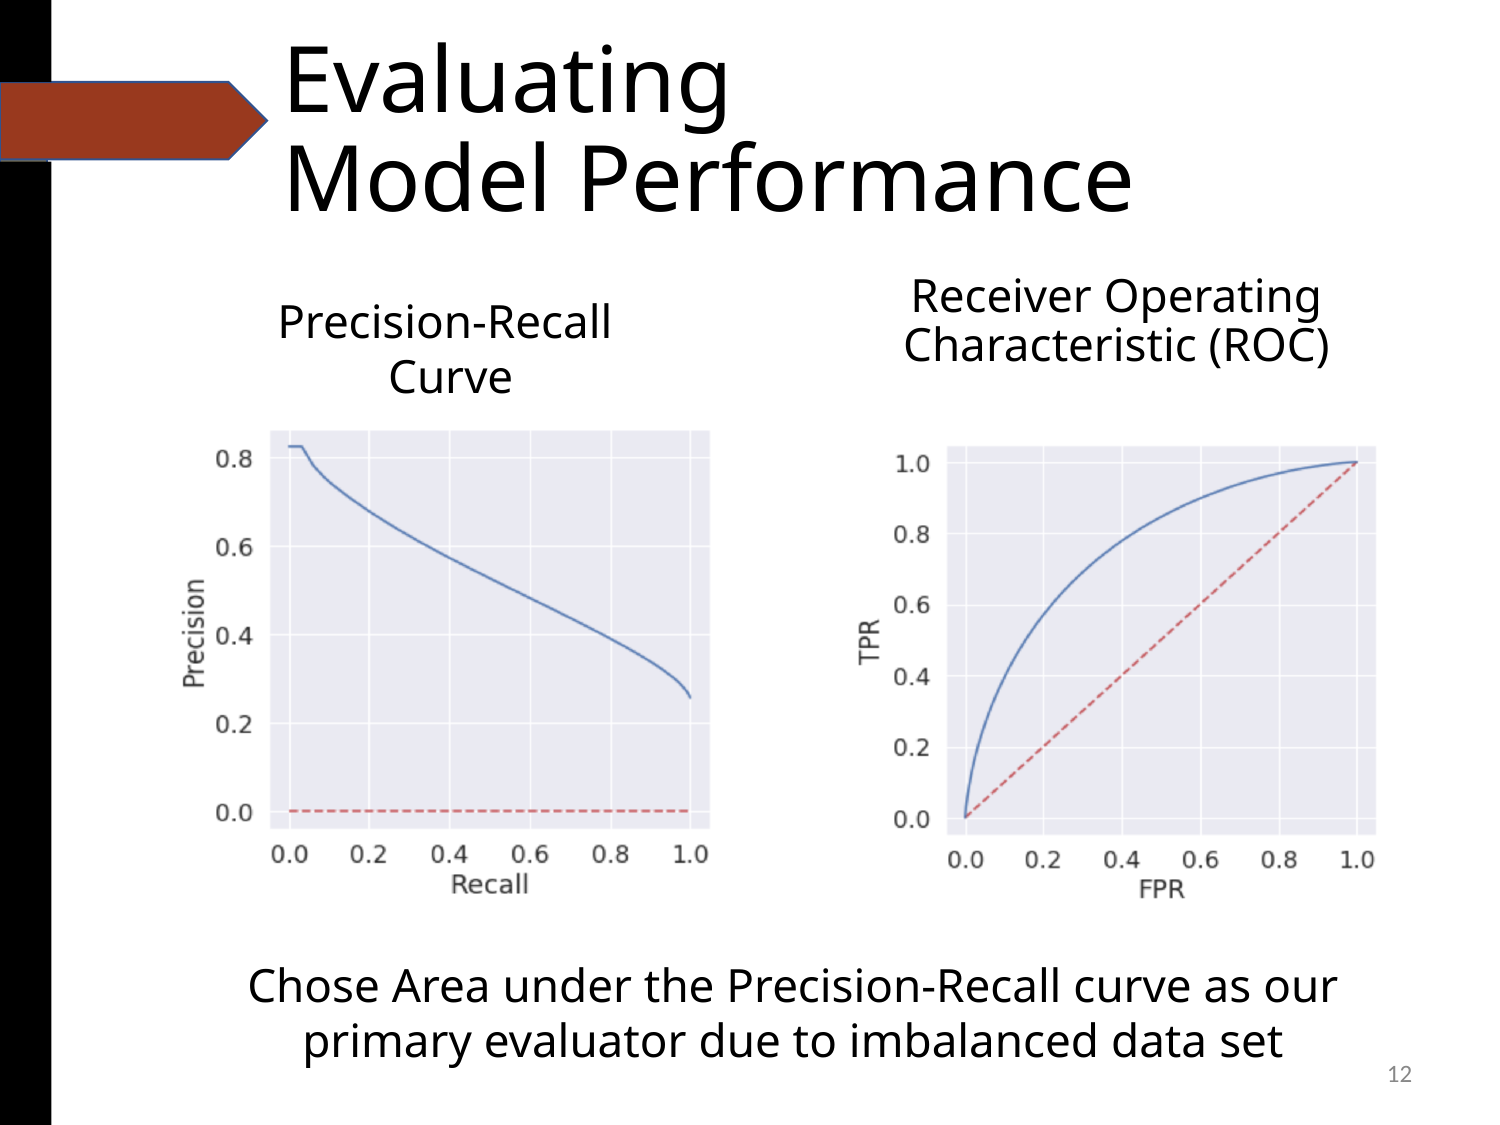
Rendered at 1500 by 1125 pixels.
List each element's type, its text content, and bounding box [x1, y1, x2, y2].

title Evaluating Model Performance [267, 23, 1451, 242]
picture [836, 433, 1397, 908]
slide_number ‹#› [1393, 1042, 1428, 1103]
text_box Receiver Operating Characteristic (ROC) [827, 257, 1406, 434]
list Chose Area under the Precision-Recall curve as our primary evaluator due to imbalanced data set [194, 949, 1393, 1125]
picture [166, 414, 735, 908]
list Precision-Recall Curve [211, 285, 691, 412]
